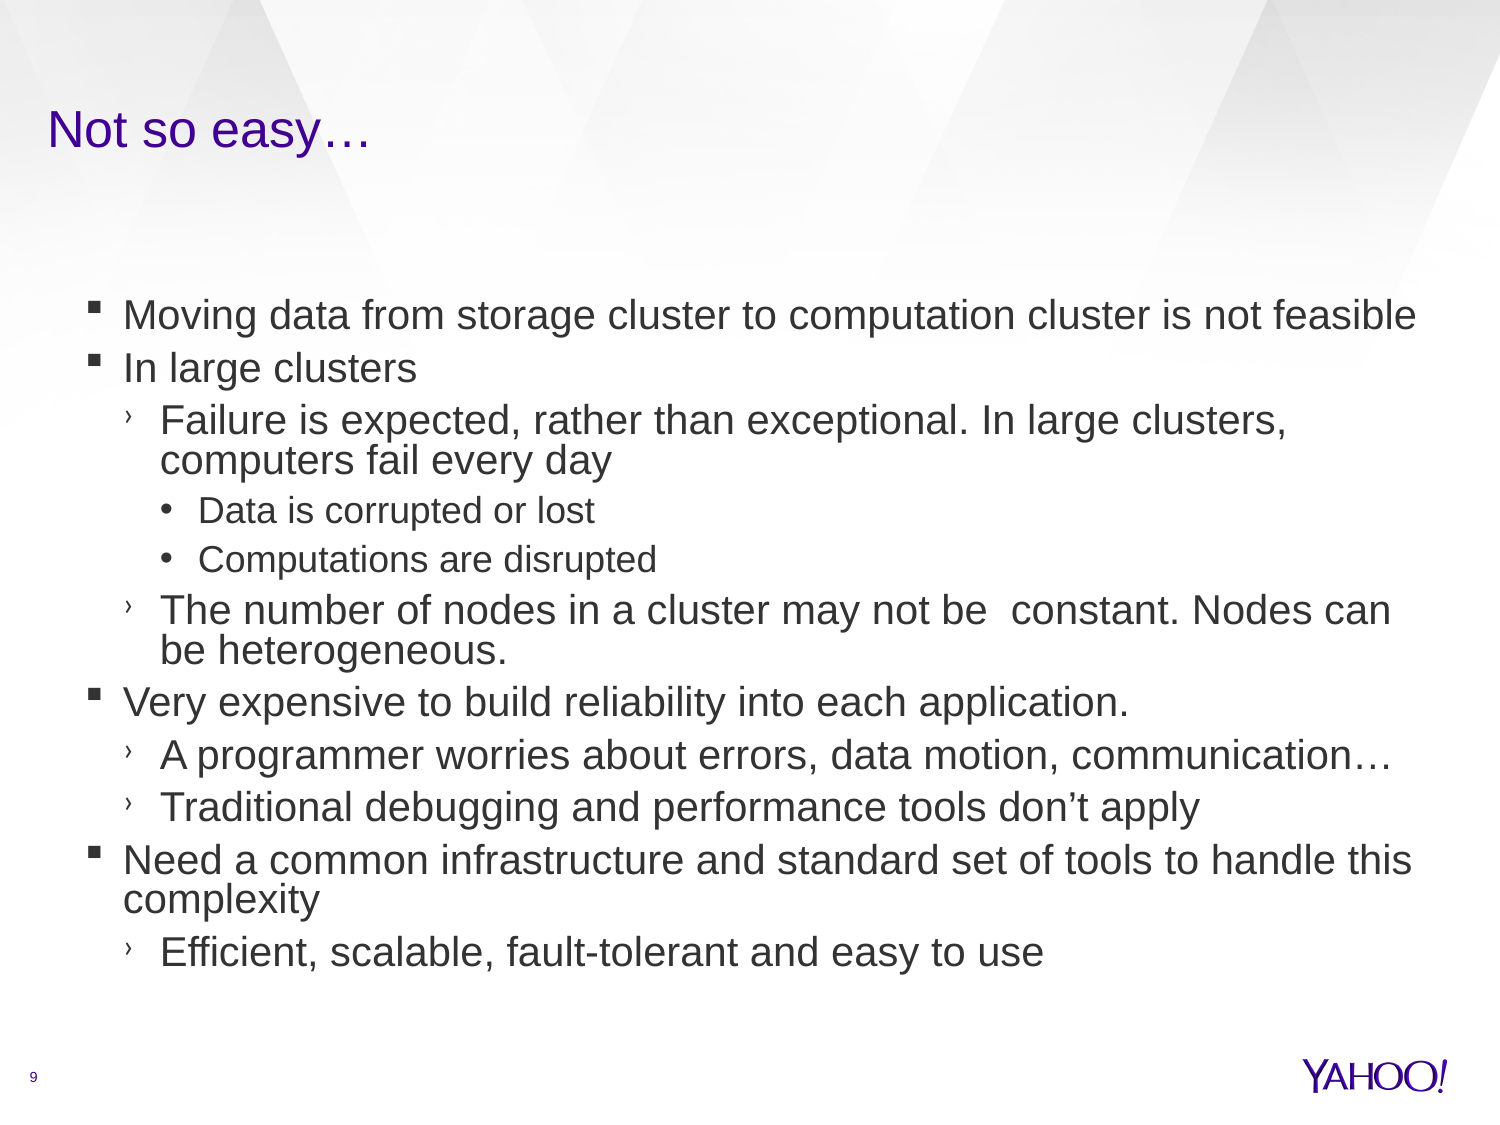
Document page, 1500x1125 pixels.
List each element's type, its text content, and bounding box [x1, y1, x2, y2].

title Not so easy… [46, 95, 1446, 274]
list Moving data from storage cluster to computation cluster is not feasible In large clusters Failure is expected, rather than exceptional. In large clusters, computers fail every day Data is corrupted or lost Computations are disrupted The number of nodes in a cluster may not be constant. Nodes can be heterogeneous. Very expensive to build reliability into each application. A programmer worries about errors, data motion, communication… Traditional debugging and performance tools don’t apply Need a common infrastructure and standard set of tools to handle this complexity Efficient, scalable, fault-tolerant and easy to use [84, 297, 1447, 1007]
picture [0, 0, 1500, 1125]
slide_number 9 [5, 1046, 62, 1107]
